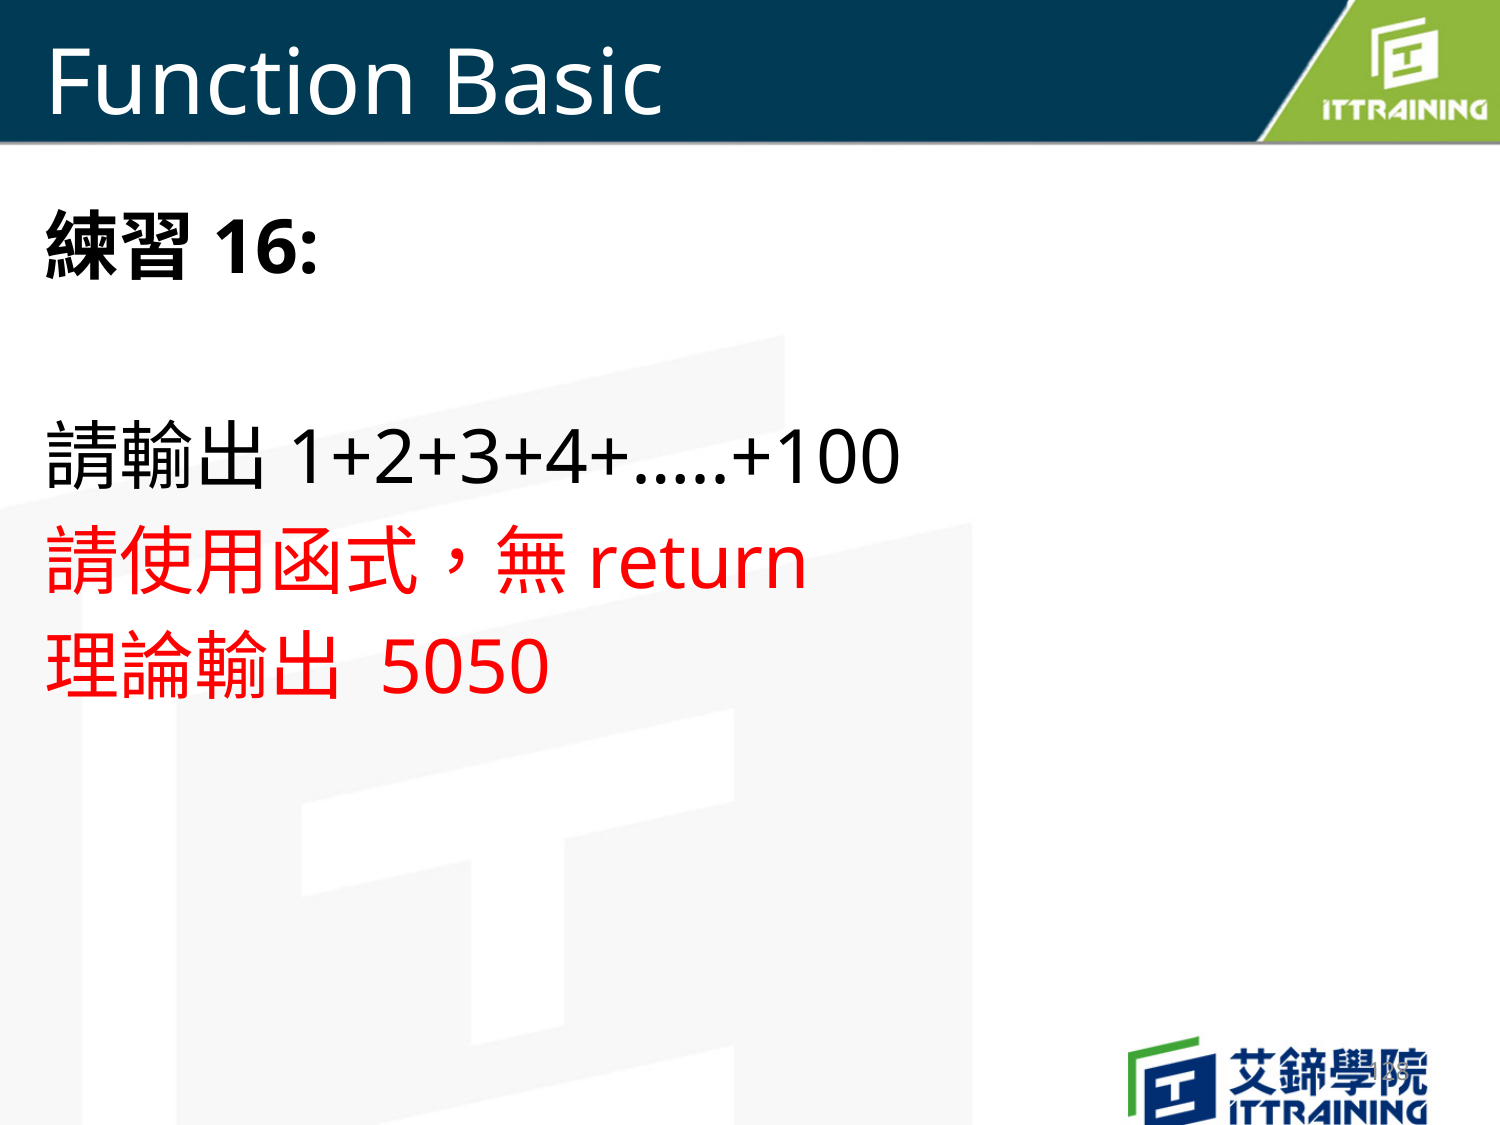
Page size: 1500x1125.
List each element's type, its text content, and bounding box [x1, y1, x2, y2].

title Function Basic [29, 0, 1380, 172]
list 練習16: 請輸出1+2+3+4+…..+100 請使用函式，無return 理論輸出 5050 [29, 191, 1500, 934]
picture [0, 0, 1500, 1125]
slide_number 128 [1074, 1042, 1425, 1103]
